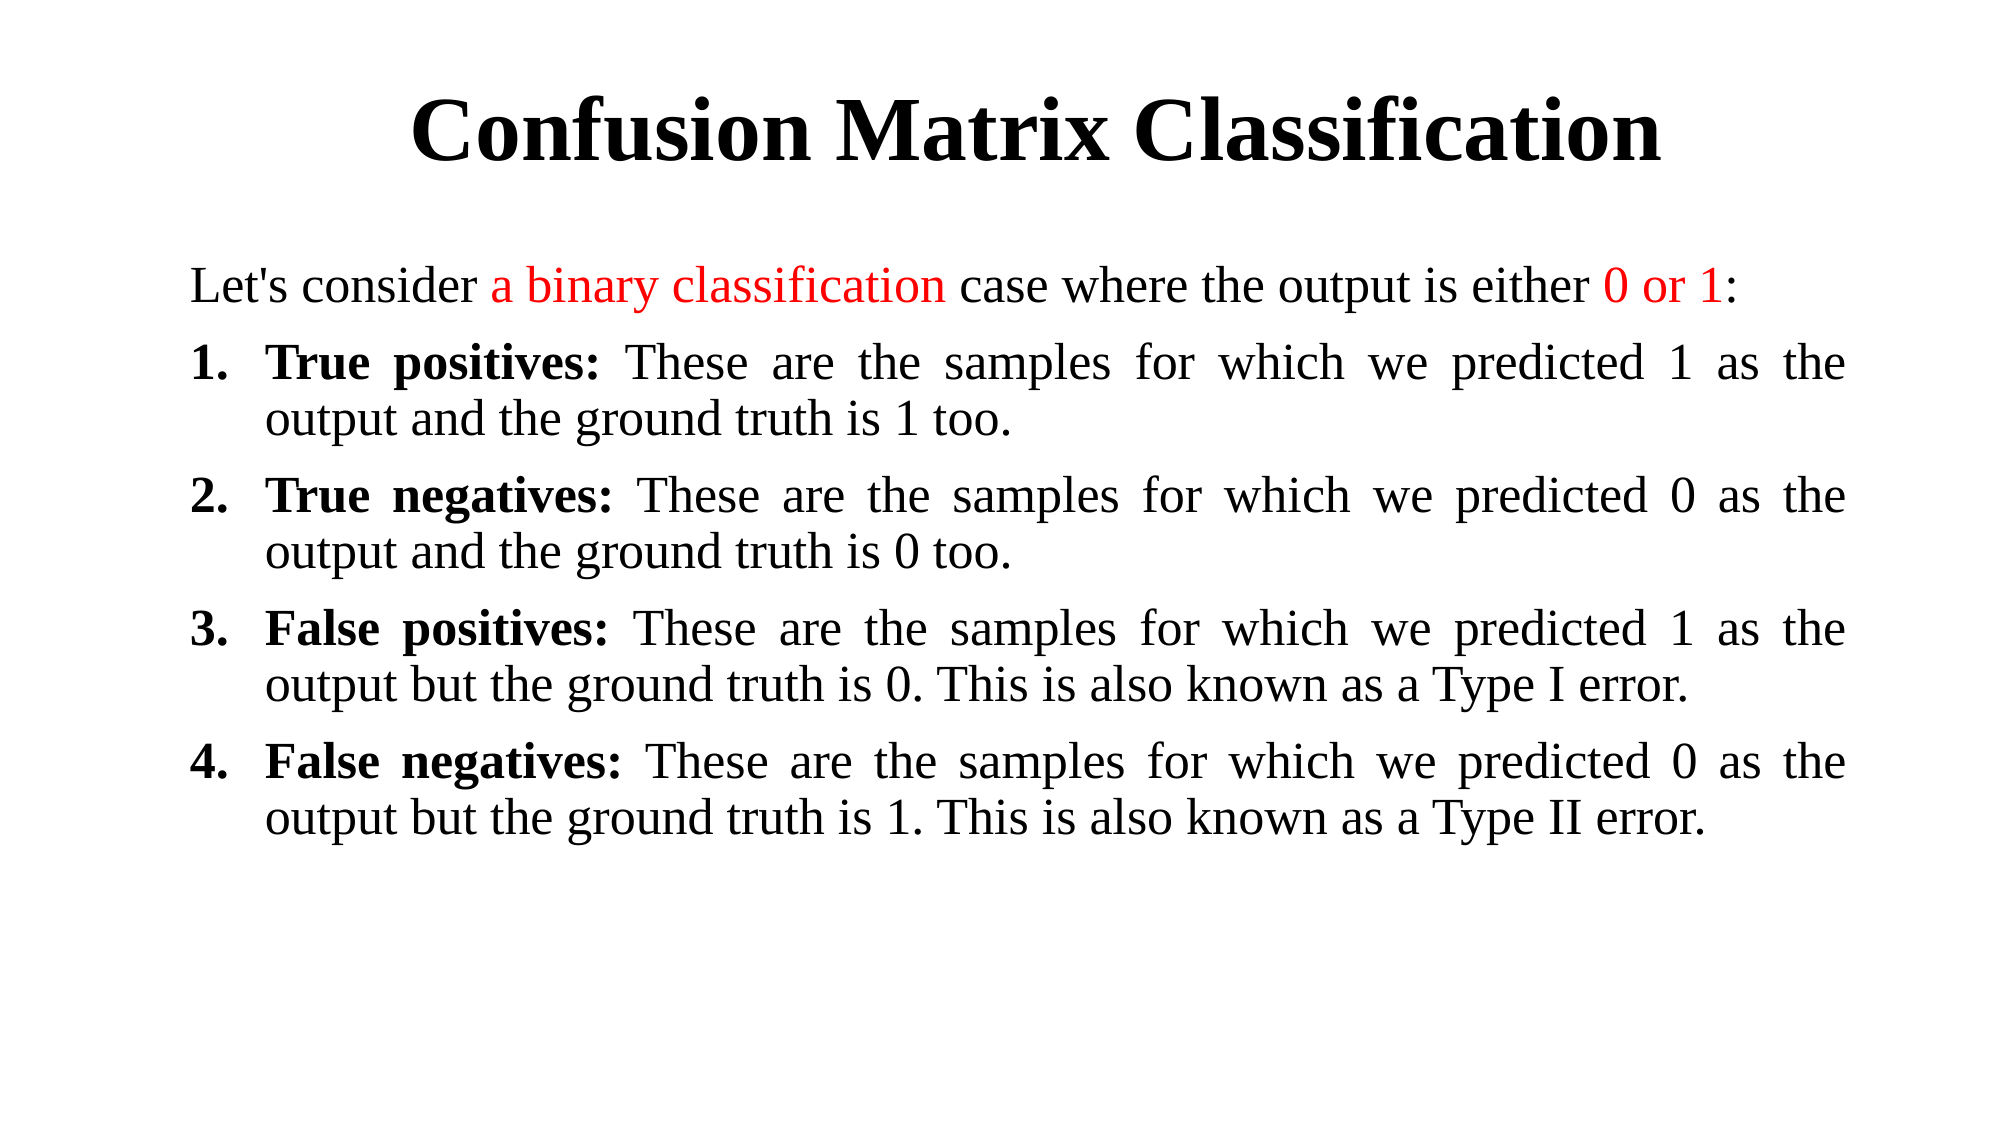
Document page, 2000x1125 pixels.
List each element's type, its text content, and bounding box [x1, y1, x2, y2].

list Let's consider a binary classification case where the output is either 0 or 1: True positives: These are the samples for which we predicted 1 as the output and the ground truth is 1 too. True negatives: These are the samples for which we predicted 0 as the output and the ground truth is 0 too. False positives: These are the samples for which we predicted 1 as the output but the ground truth is 0. This is also known as a Type I error. False negatives: These are the samples for which we predicted 0 as the output but the ground truth is 1. This is also known as a Type II error. [174, 249, 1863, 1063]
title Confusion Matrix Classification [249, 62, 1825, 200]
